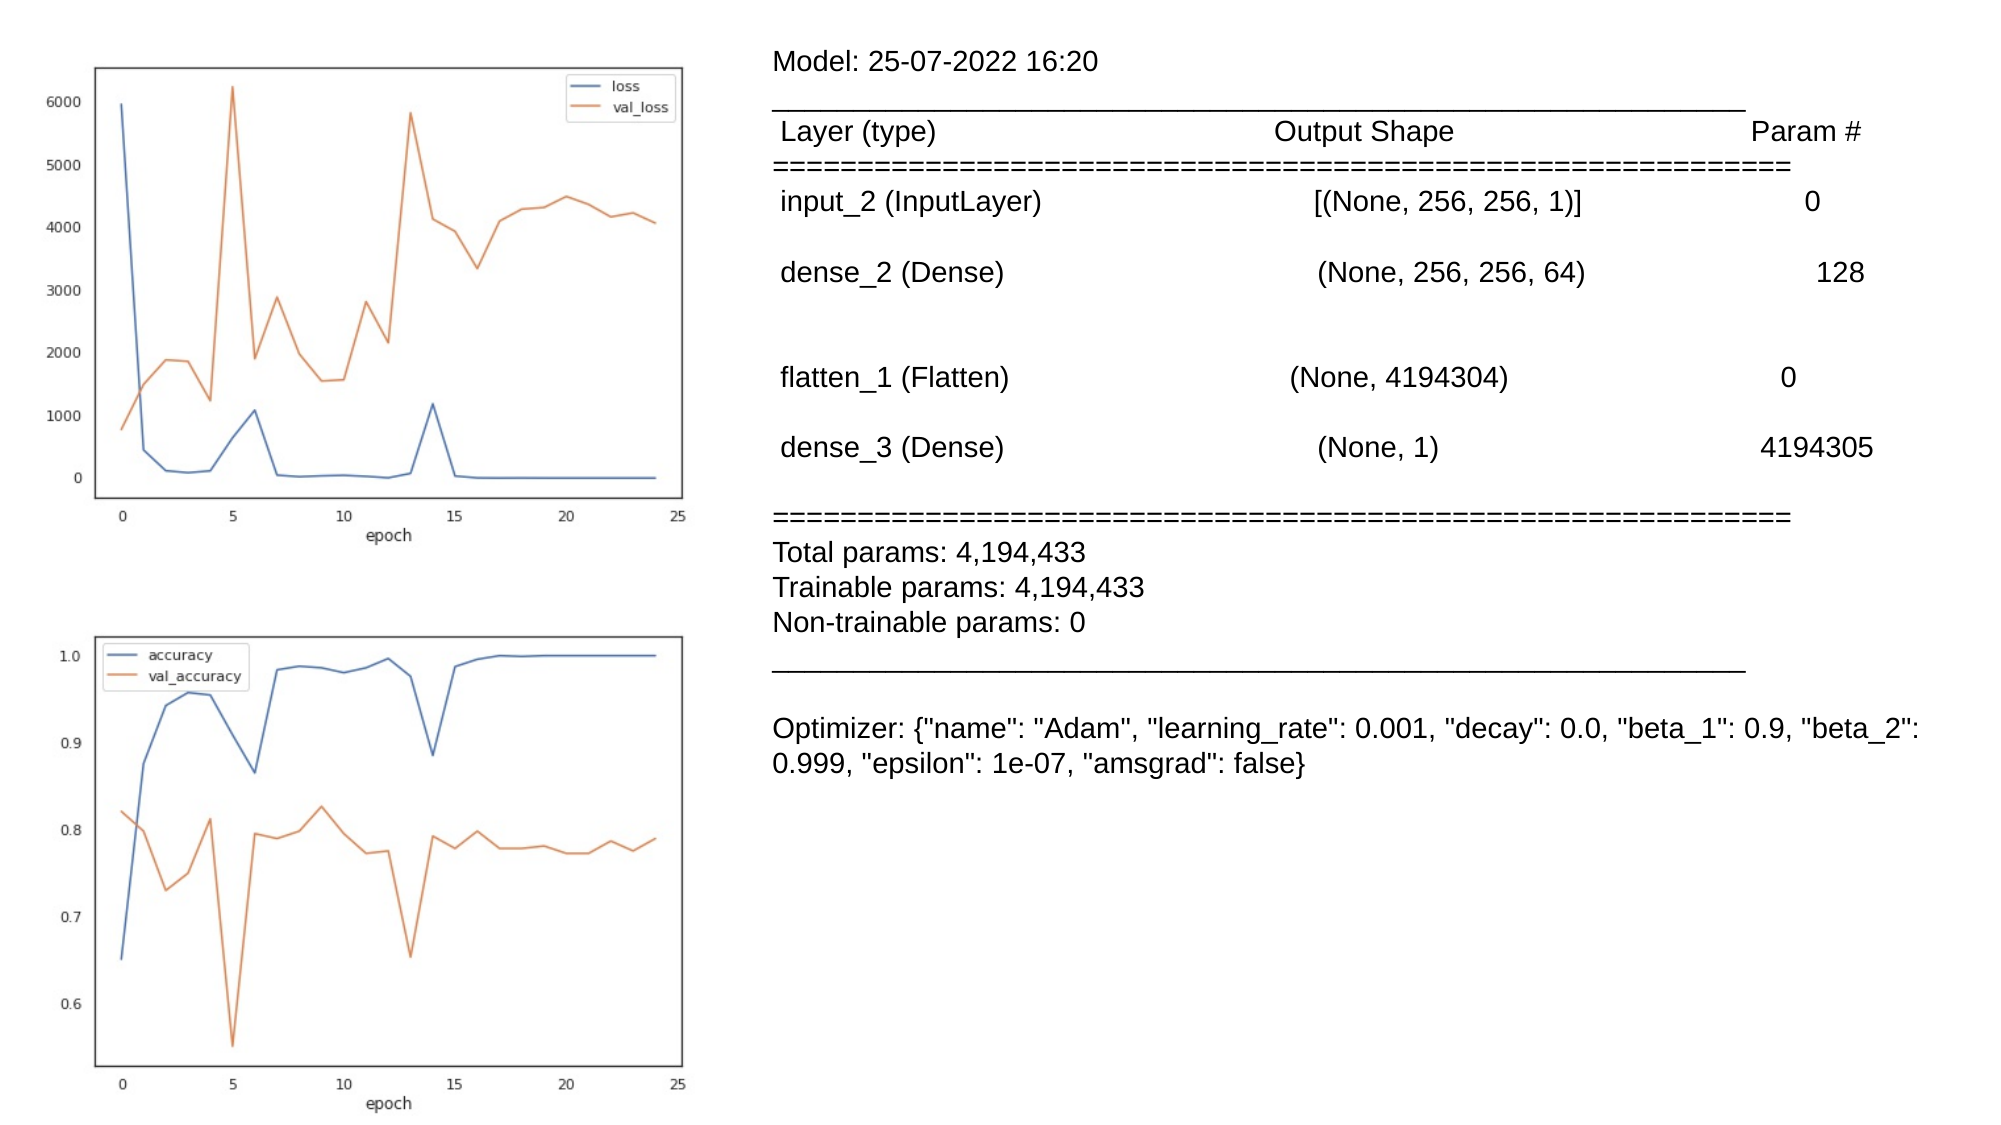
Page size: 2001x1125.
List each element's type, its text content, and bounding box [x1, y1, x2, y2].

text_box Model: 25-07-2022 16:20 ____________________________________________________________ Layer (type) Output Shape Param # ============================================================ input_2 (InputLayer) [(None, 256, 256, 1)] 0 dense_2 (Dense) (None, 256, 256, 64) 128 flatten_1 (Flatten) (None, 4194304) 0 dense_3 (Dense) (None, 1) 4194305 ============================================================ Total params: 4,194,433 Trainable params: 4,194,433 Non-trainable params: 0 ____________________________________________________________ Optimizer: {"name": "Adam", "learning_rate": 0.001, "decay": 0.0, "beta_1": 0.9, "beta_2": 0.999, "epsilon": 1e-07, "amsgrad": false} [759, 0, 2000, 1125]
picture [0, 0, 758, 1125]
